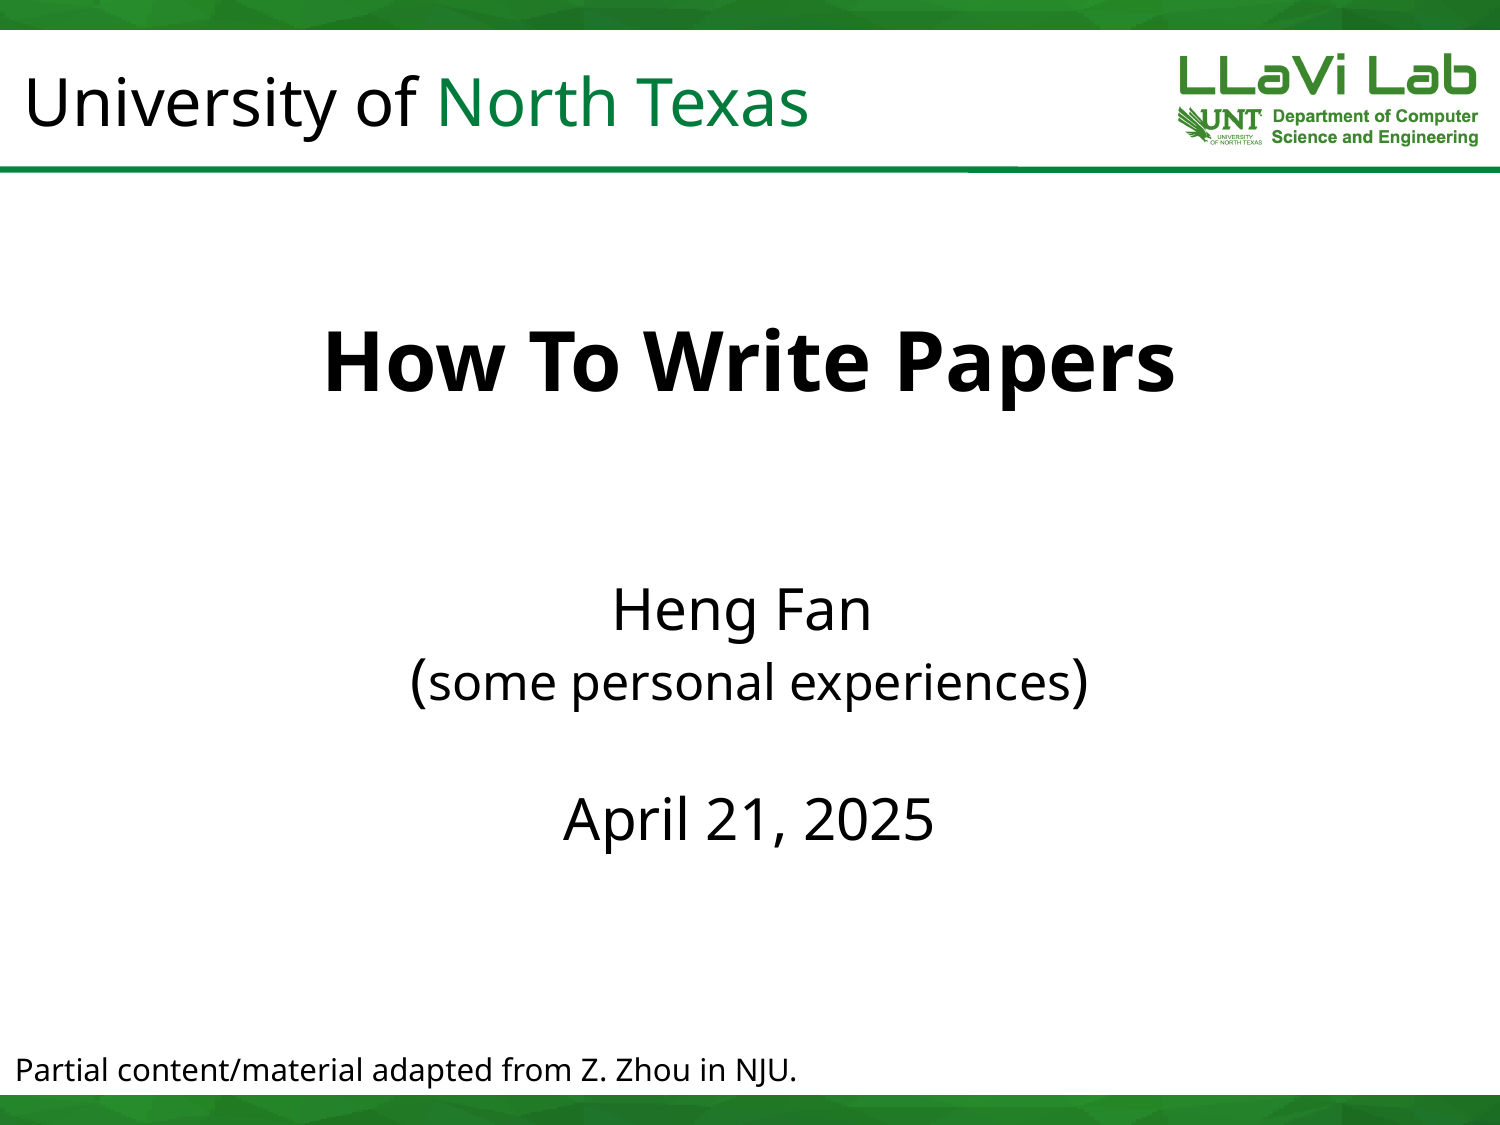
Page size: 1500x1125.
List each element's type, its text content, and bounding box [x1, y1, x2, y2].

picture [1177, 51, 1479, 148]
picture [0, 1094, 1500, 1125]
text_box How To Write Papers [0, 256, 1500, 459]
picture [0, 0, 1500, 30]
text_box Partial content/material adapted from Z. Zhou in NJU. [0, 1041, 885, 1094]
text_box University of North Texas [8, 51, 1000, 148]
text_box Heng Fan (some personal experiences) April 21, 2025 [114, 534, 1386, 890]
